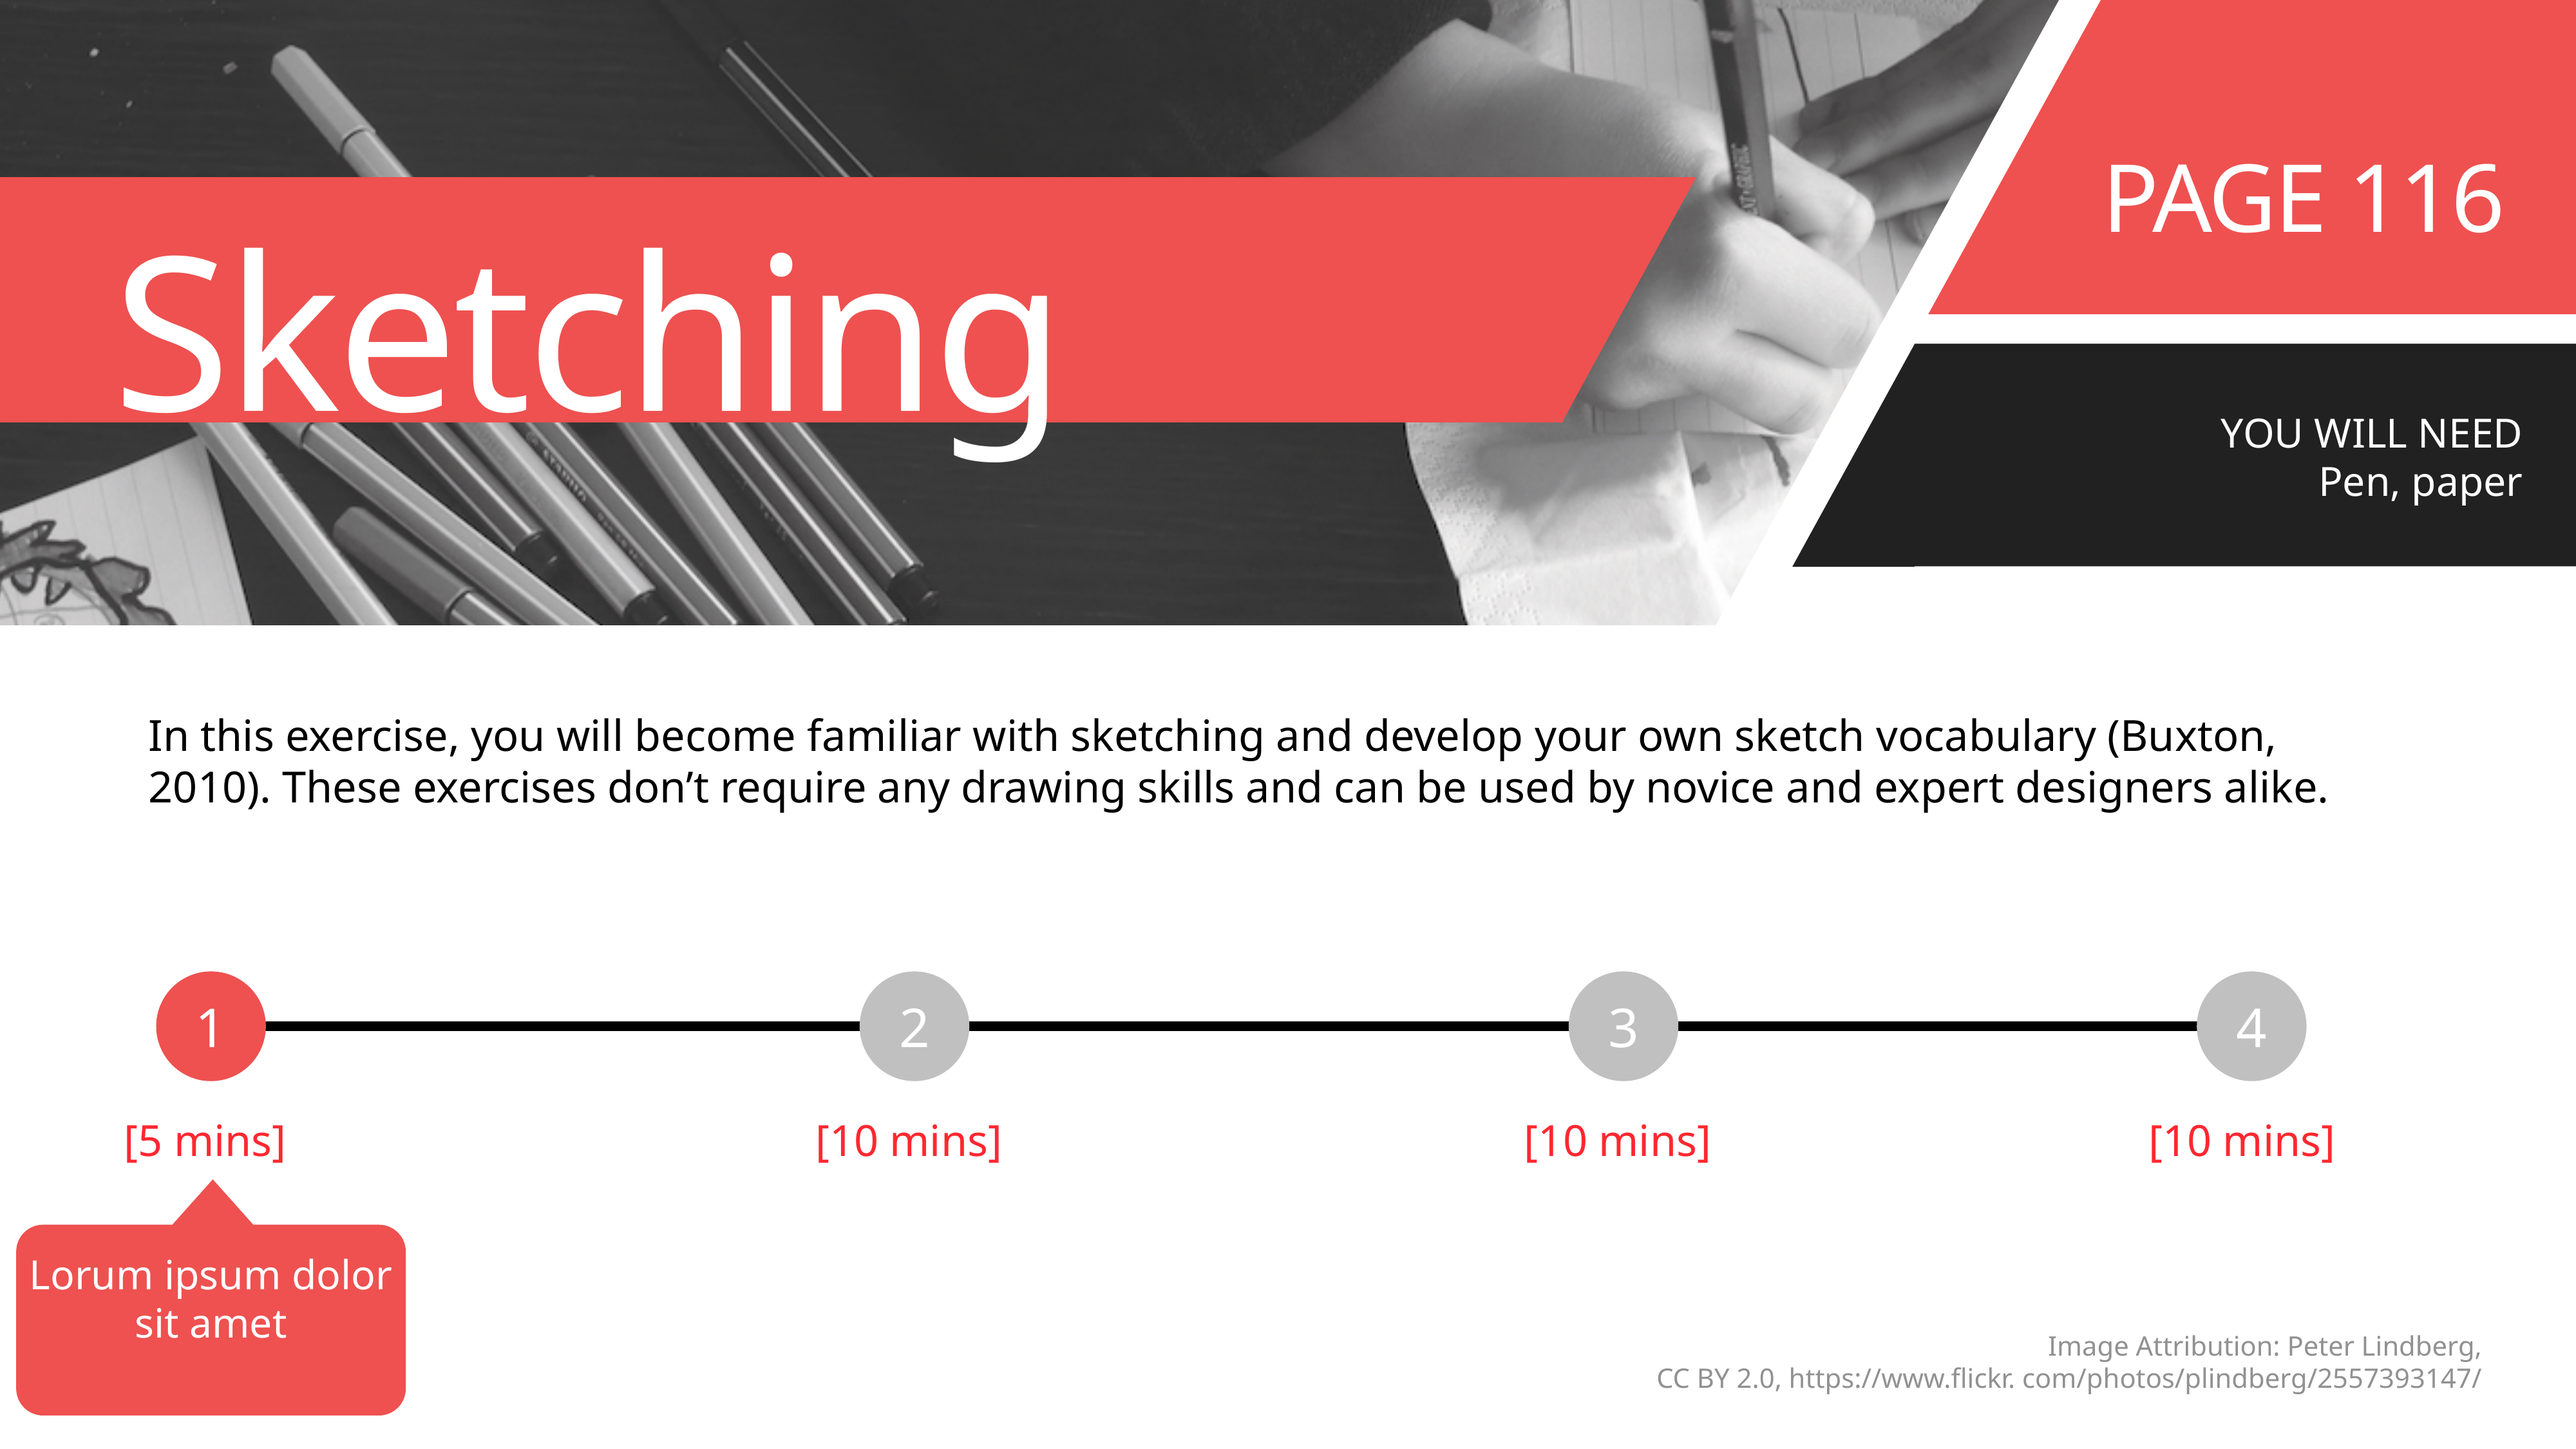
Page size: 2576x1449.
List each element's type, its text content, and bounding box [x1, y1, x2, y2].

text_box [0, 0, 2576, 1401]
text_box Lorum ipsum dolor sit amet [19, 1401, 403, 1416]
